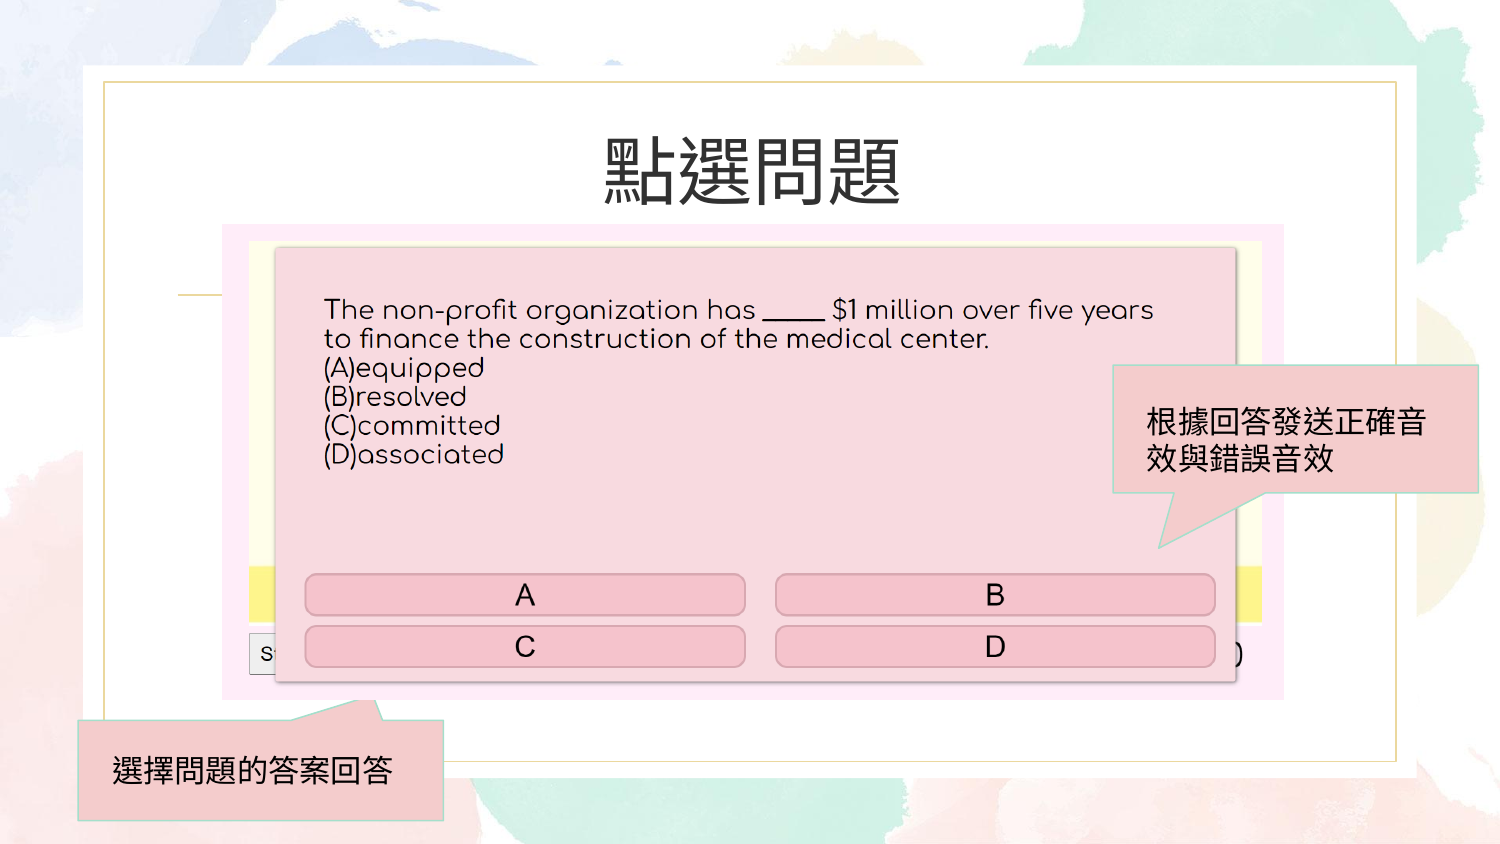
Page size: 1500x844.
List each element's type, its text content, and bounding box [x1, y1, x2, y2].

picture [0, 0, 1500, 844]
text_box 選擇問題的答案回答 [97, 736, 425, 804]
title 點選問題 [127, 109, 1378, 204]
text_box [78, 708, 444, 821]
text_box [1288, 365, 1479, 493]
text_box 根據回答發送正確音效與錯誤音效 [1288, 386, 1460, 492]
